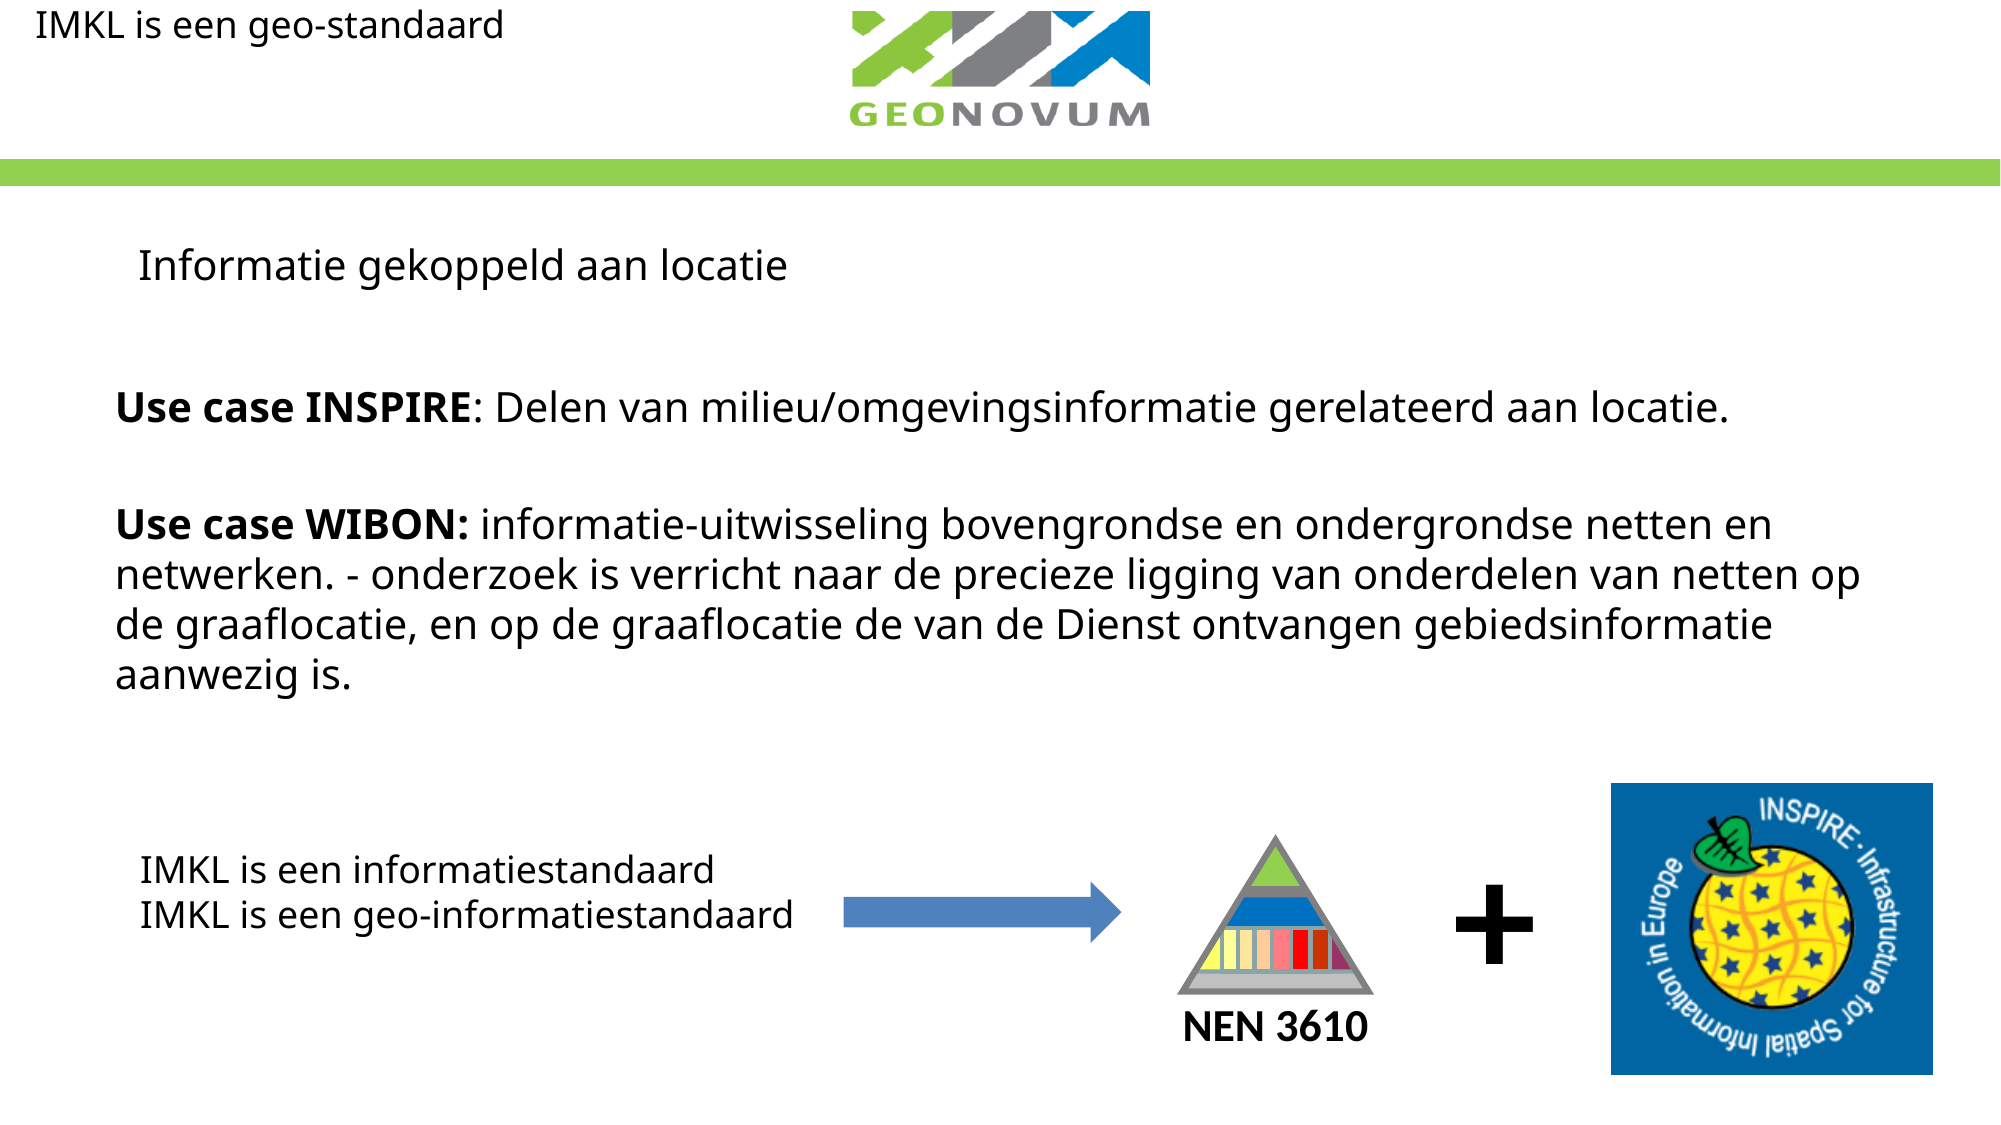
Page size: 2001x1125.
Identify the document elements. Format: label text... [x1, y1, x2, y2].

text_box Informatie gekoppeld aan locatie [123, 231, 804, 297]
text_box IMKL is een geo-standaard [20, 0, 521, 54]
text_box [1182, 823, 1369, 992]
text_box IMKL is een informatiestandaard IMKL is een geo-informatiestandaard [125, 838, 810, 944]
picture [850, 11, 1150, 126]
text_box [1406, 783, 1933, 1075]
text_box [841, 879, 1124, 945]
text_box NEN 3610 [1164, 988, 1387, 1059]
list Use case INSPIRE: Delen van milieu/omgevingsinformatie gerelateerd aan locatie. Use case WIBON: informatie-uitwisseling bovengrondse en ondergrondse netten en netwerken. - onderzoek is verricht naar de precieze ligging van onderdelen van netten op de graaflocatie, en op de graaflocatie de van de Dienst ontvangen gebiedsinformatie aanwezig is. [99, 373, 1900, 1106]
